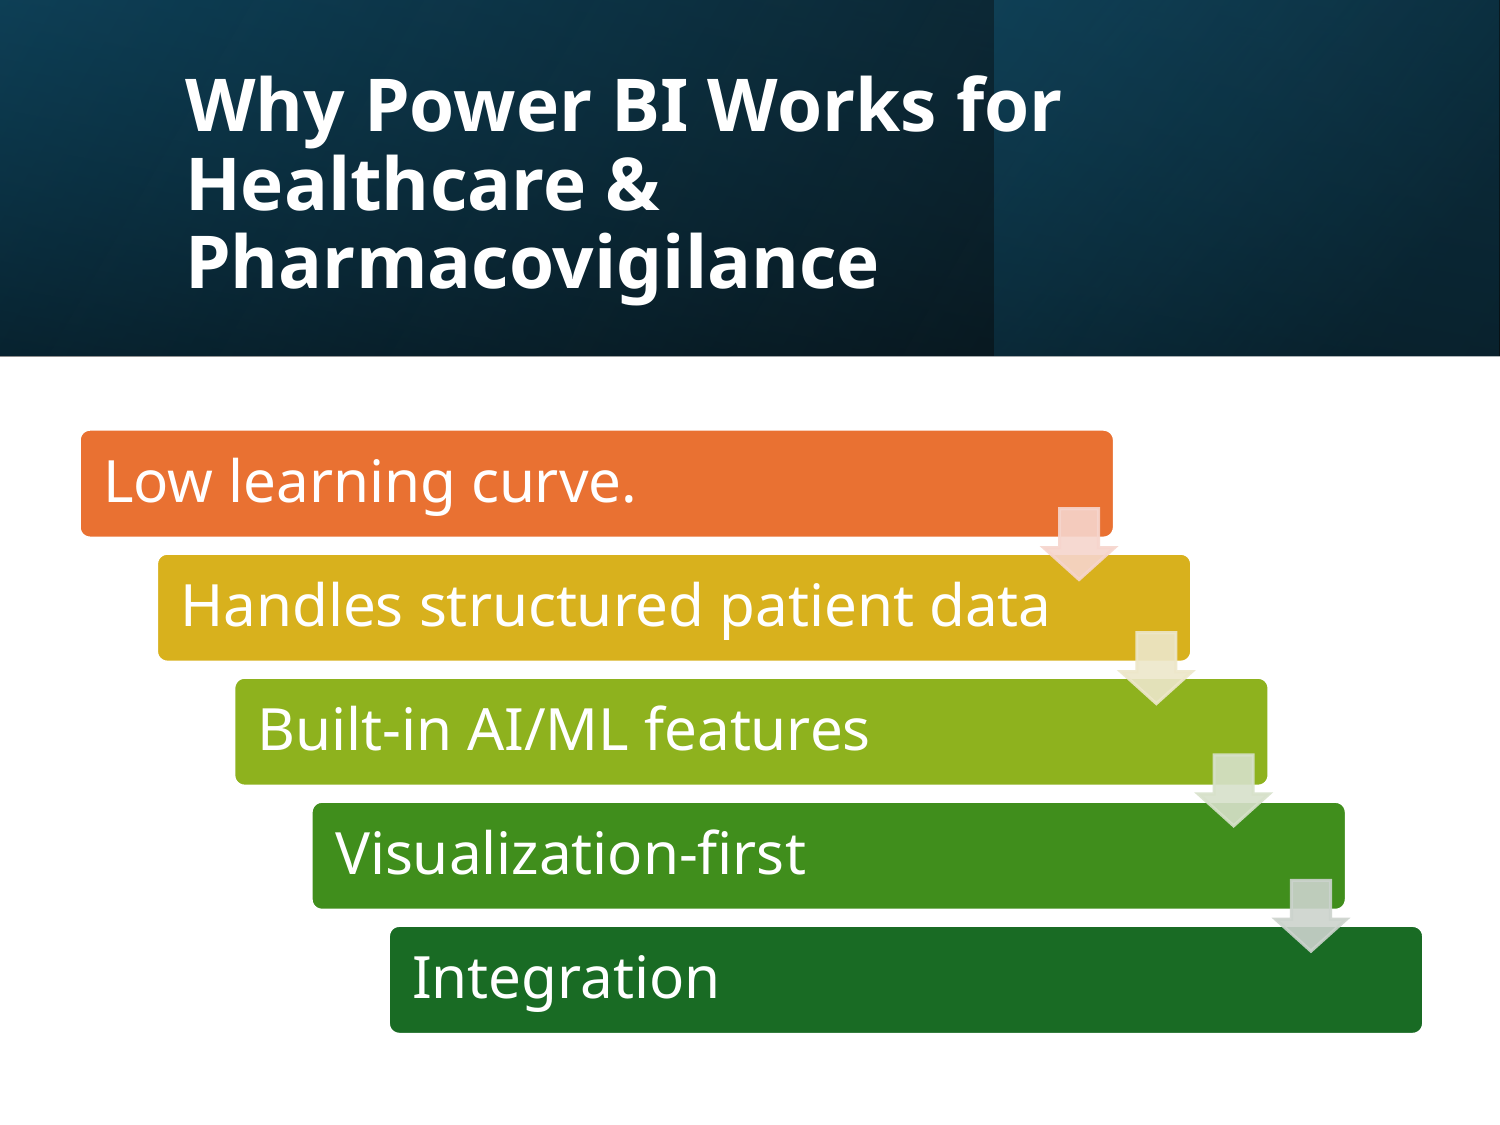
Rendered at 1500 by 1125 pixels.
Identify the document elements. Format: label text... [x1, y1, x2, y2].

text_box [0, 358, 1500, 1125]
title Why Power BI Works for Healthcare & Pharmacovigilance [170, 57, 1366, 316]
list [78, 428, 1425, 1035]
text_box [0, 0, 1500, 358]
